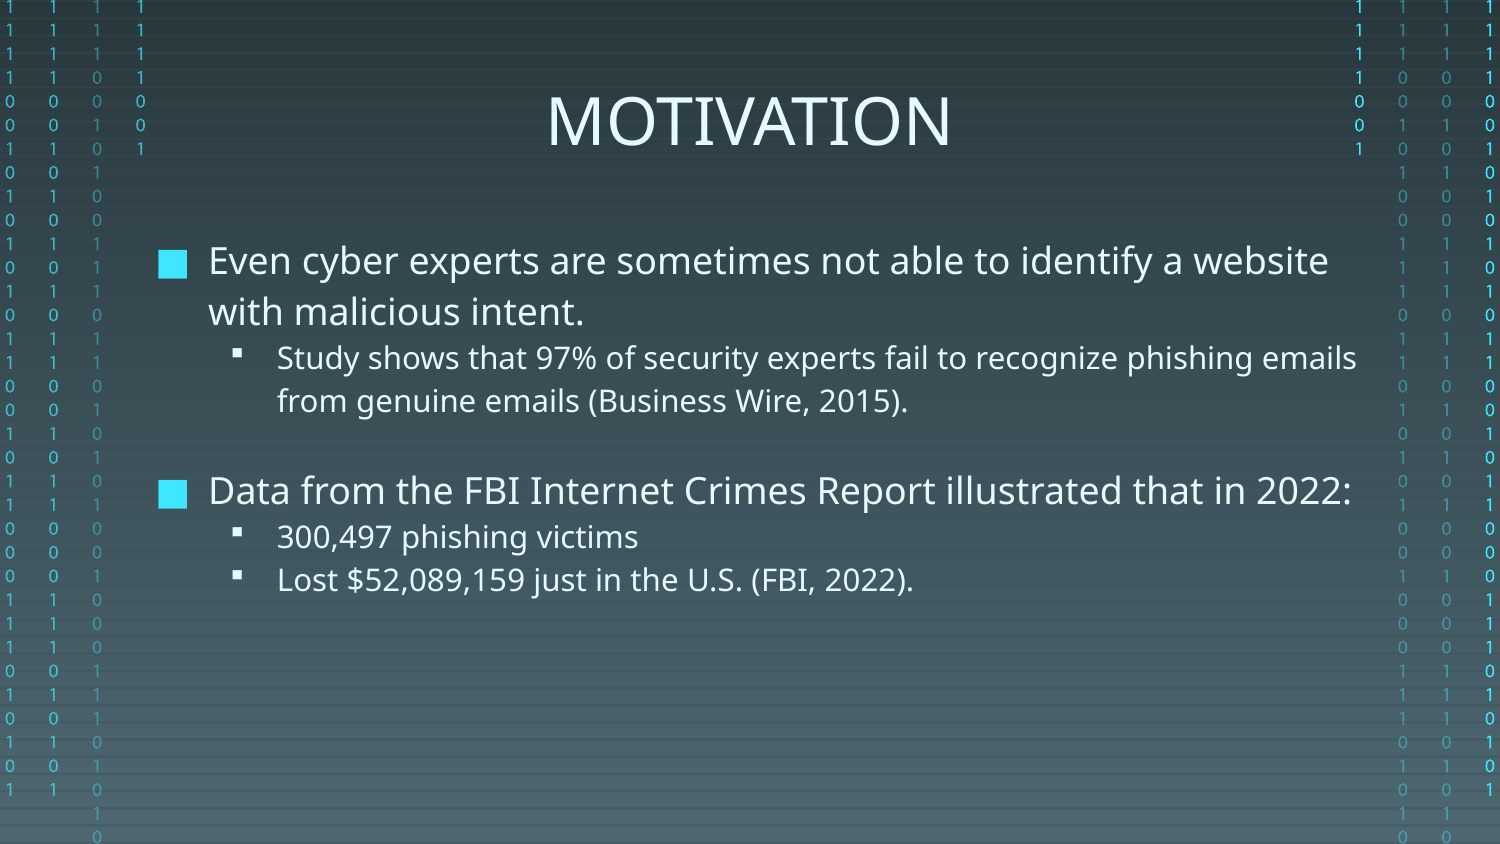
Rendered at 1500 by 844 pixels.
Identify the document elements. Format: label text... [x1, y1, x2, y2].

title MOTIVATION [118, 63, 1382, 161]
list Even cyber experts are sometimes not able to identify a website with malicious intent. Study shows that 97% of security experts fail to recognize phishing emails from genuine emails (Business Wire, 2015). Data from the FBI Internet Crimes Report illustrated that in 2022: 300,497 phishing victims Lost $52,089,159 just in the U.S. (FBI, 2022). [118, 215, 1400, 717]
